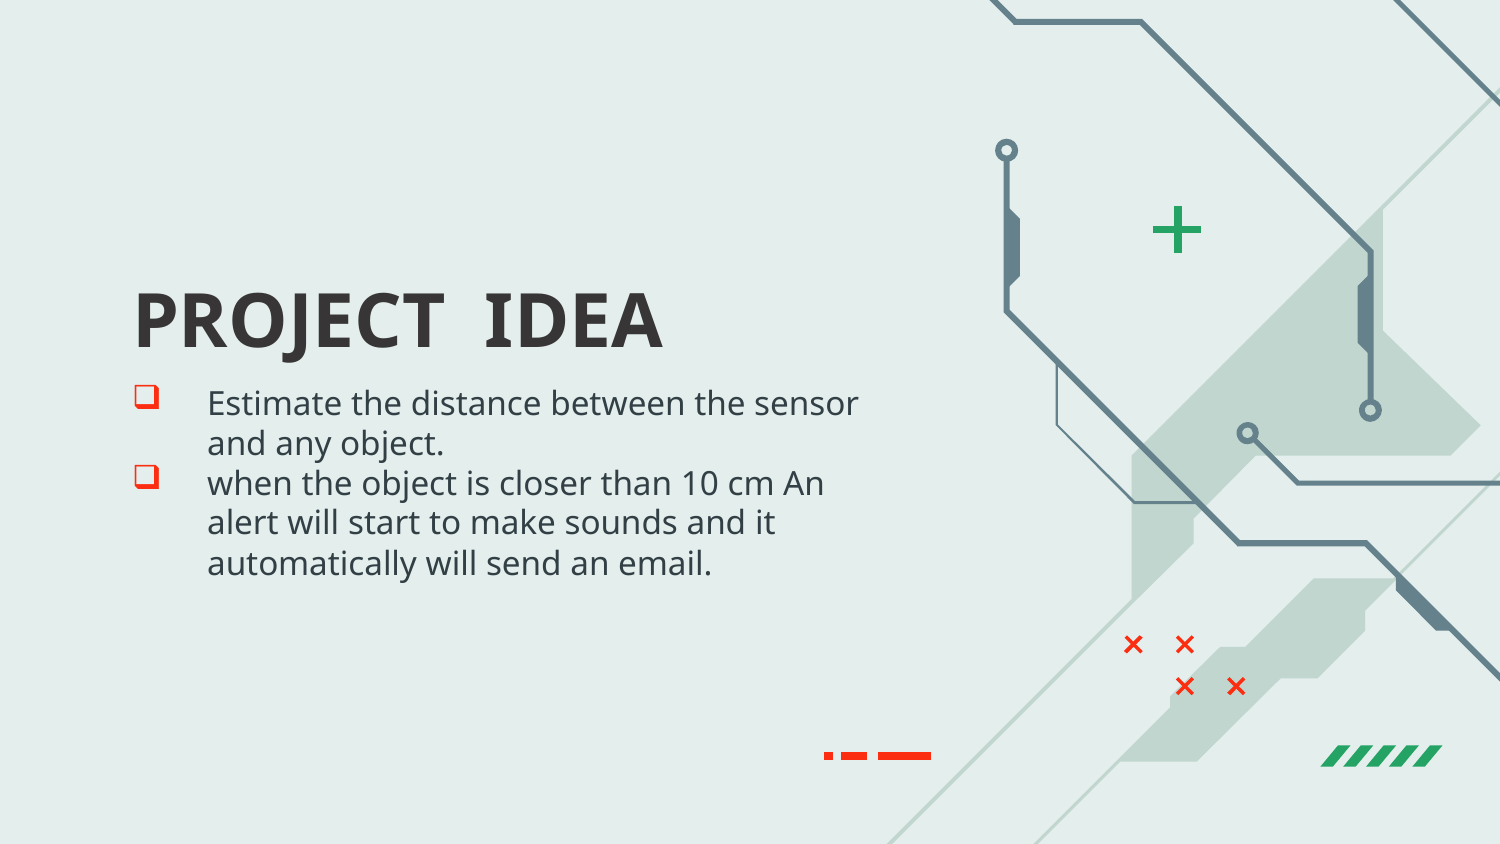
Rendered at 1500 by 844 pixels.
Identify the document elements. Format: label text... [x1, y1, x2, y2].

title PROJECT IDEA [117, 278, 894, 356]
subtitle Estimate the distance between the sensor and any object. when the object is closer than 10 cm An alert will start to make sounds and it automatically will send an email. [117, 385, 894, 579]
